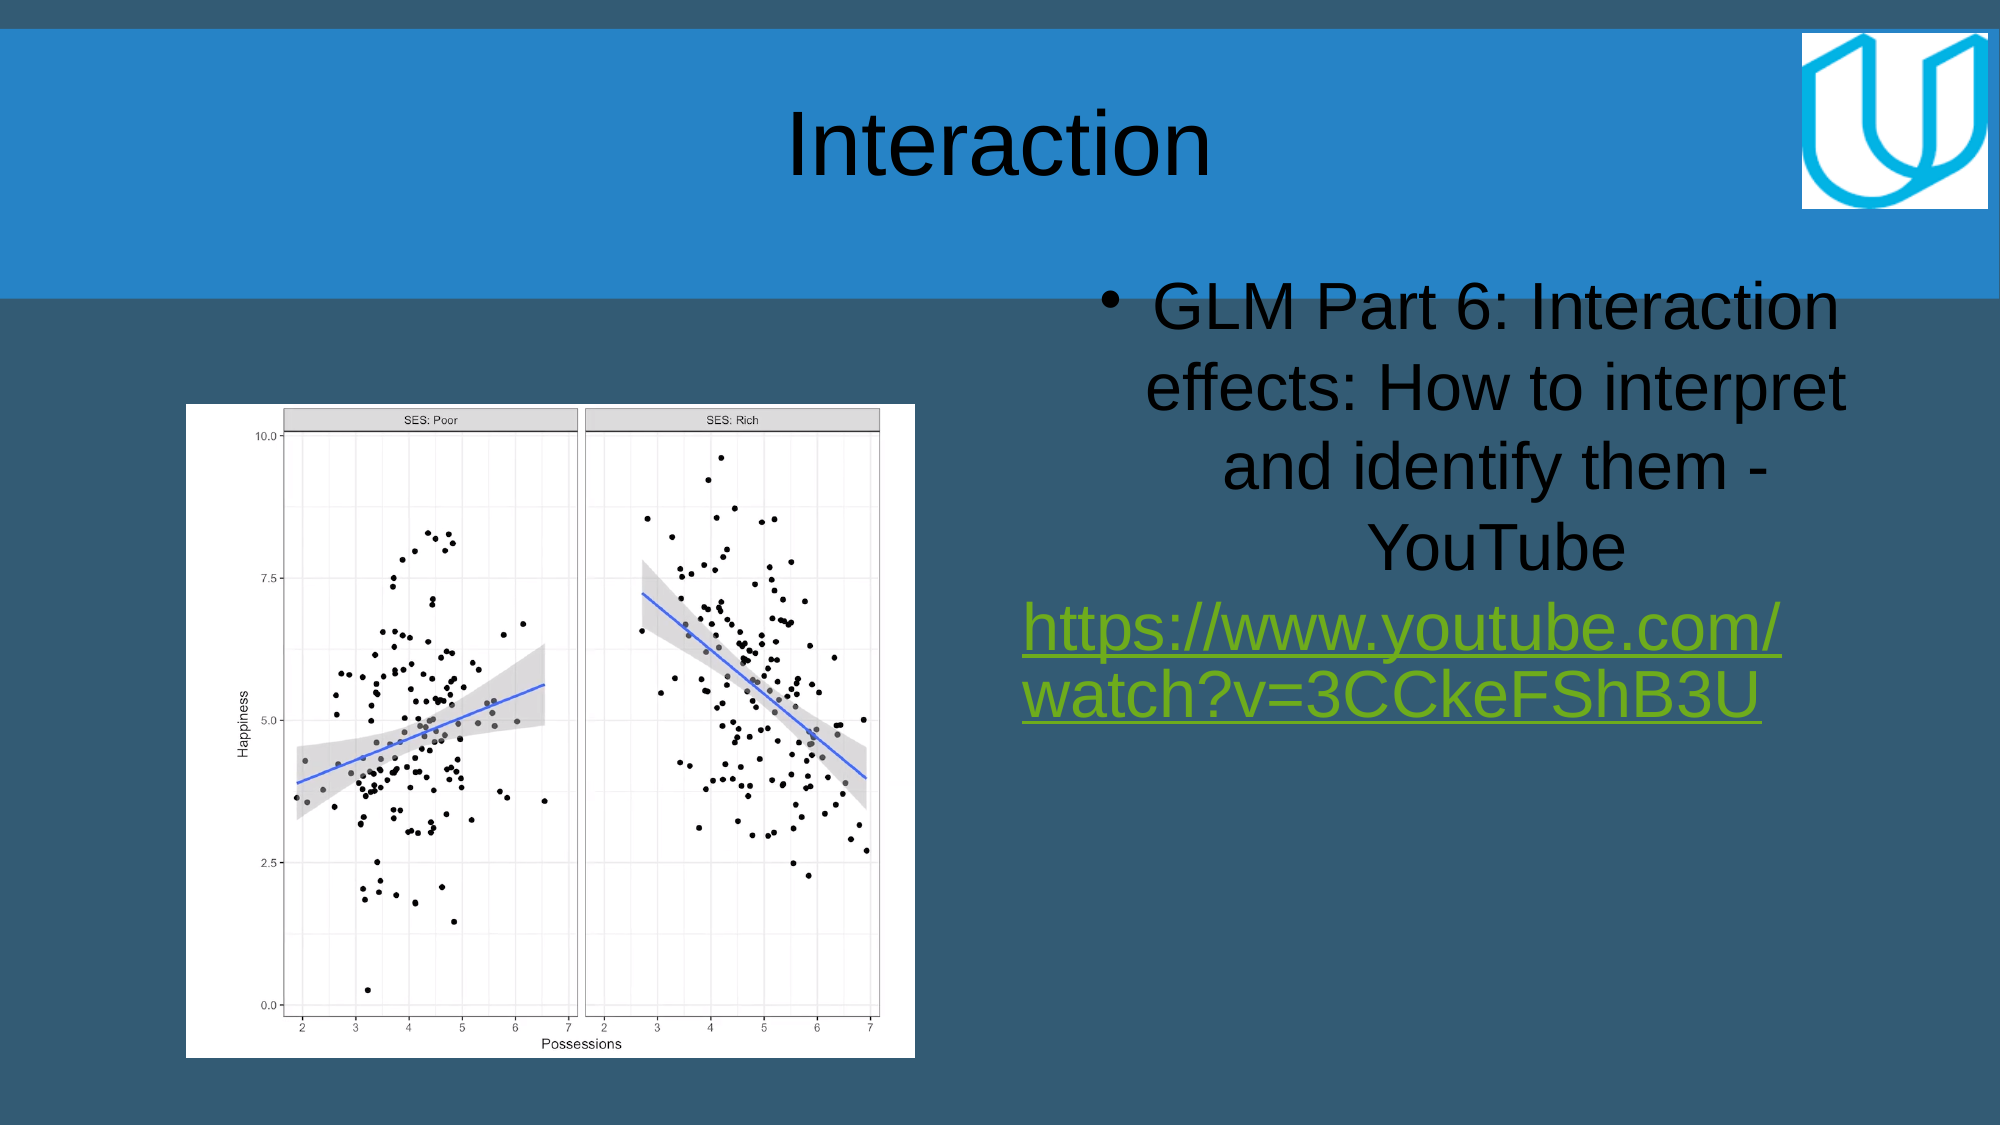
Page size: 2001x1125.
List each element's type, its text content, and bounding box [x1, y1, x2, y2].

picture [1900, 124, 1988, 209]
picture [1900, 175, 1911, 189]
text_box GLM Part 6: Interaction effects: How to interpret and identify them - YouTube https://www.youtube.com/watch?v=3CCkeFShB3U [1022, 263, 1901, 916]
picture [1932, 48, 1973, 166]
picture [186, 404, 916, 1058]
text_box Interaction [99, 44, 1900, 233]
picture [1802, 33, 1988, 167]
